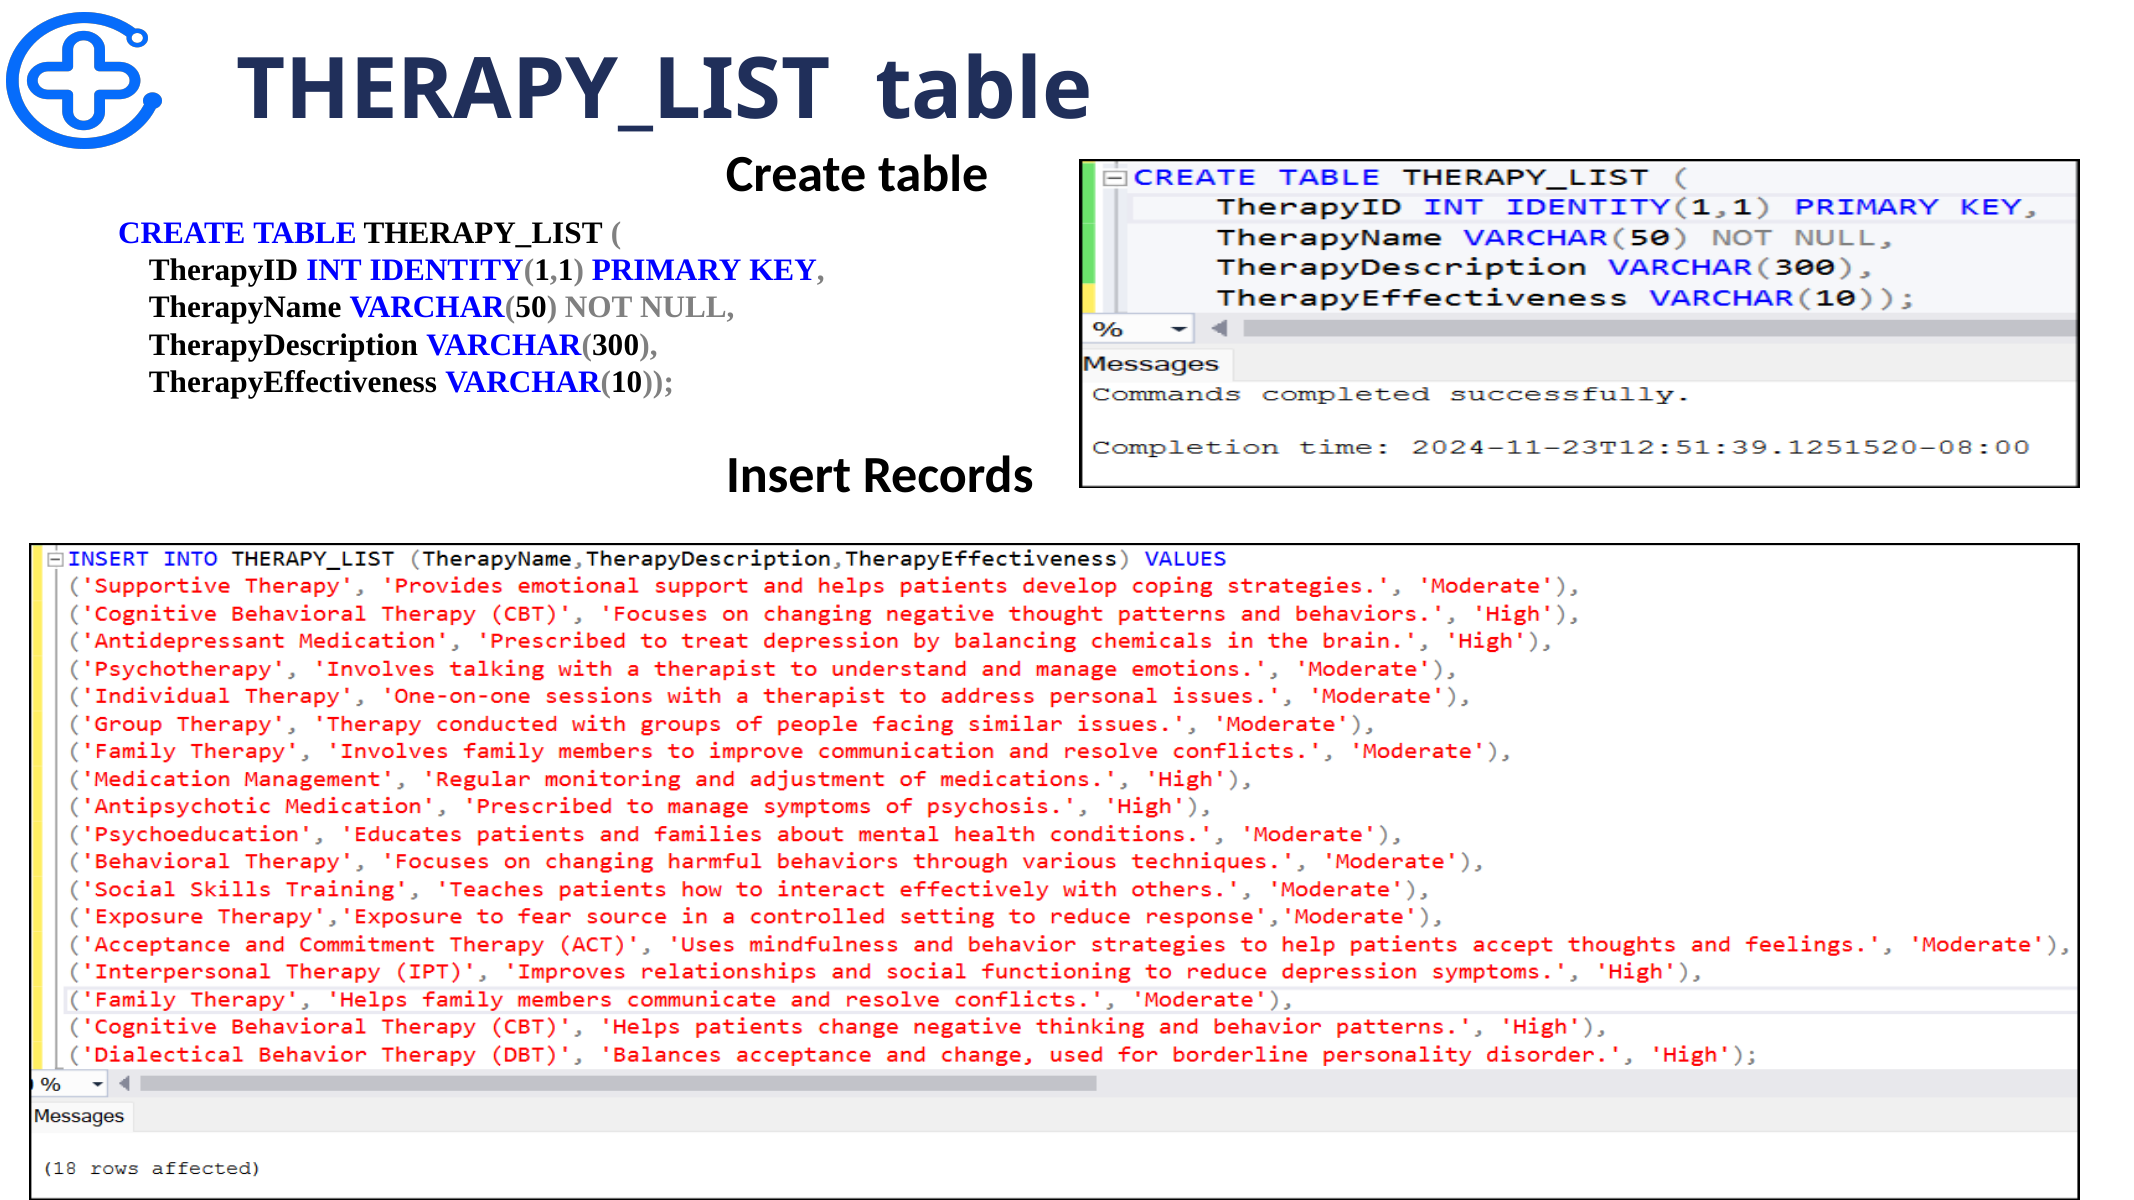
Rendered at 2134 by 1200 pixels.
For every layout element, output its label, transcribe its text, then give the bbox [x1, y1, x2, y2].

text_box [6, 12, 163, 149]
text_box THERAPY_LIST table [163, 16, 1438, 136]
text_box Insert Records [711, 433, 1364, 511]
text_box CREATE TABLE THERAPY_LIST ( TherapyID INT IDENTITY(1,1) PRIMARY KEY, TherapyName VARCHAR(50) NOT NULL, TherapyDescription VARCHAR(300), TherapyEffectiveness VARCHAR(10)); [103, 204, 854, 407]
picture [1078, 159, 2080, 488]
text_box Create table [711, 132, 1201, 255]
text_box THERAPY_LIST table [0, 16, 6, 136]
picture [28, 542, 2080, 1200]
